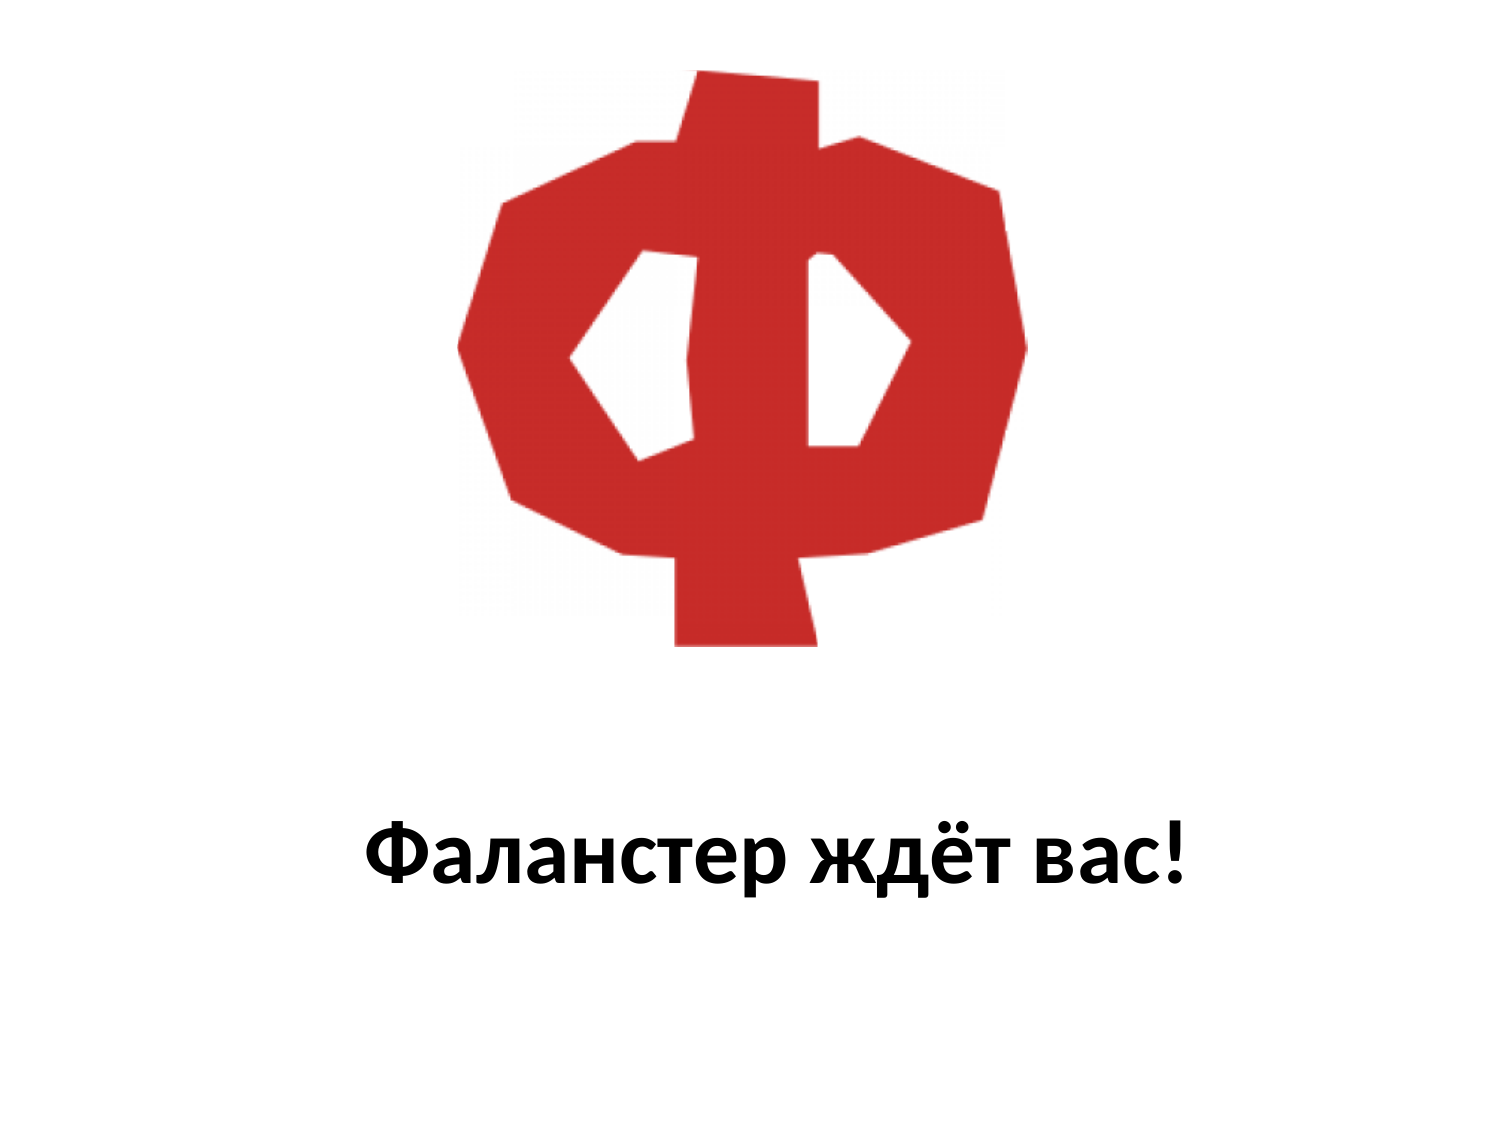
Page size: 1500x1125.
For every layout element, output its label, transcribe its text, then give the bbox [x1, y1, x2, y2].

title Фаланстер ждёт вас! [140, 726, 1416, 968]
picture [456, 70, 1028, 648]
